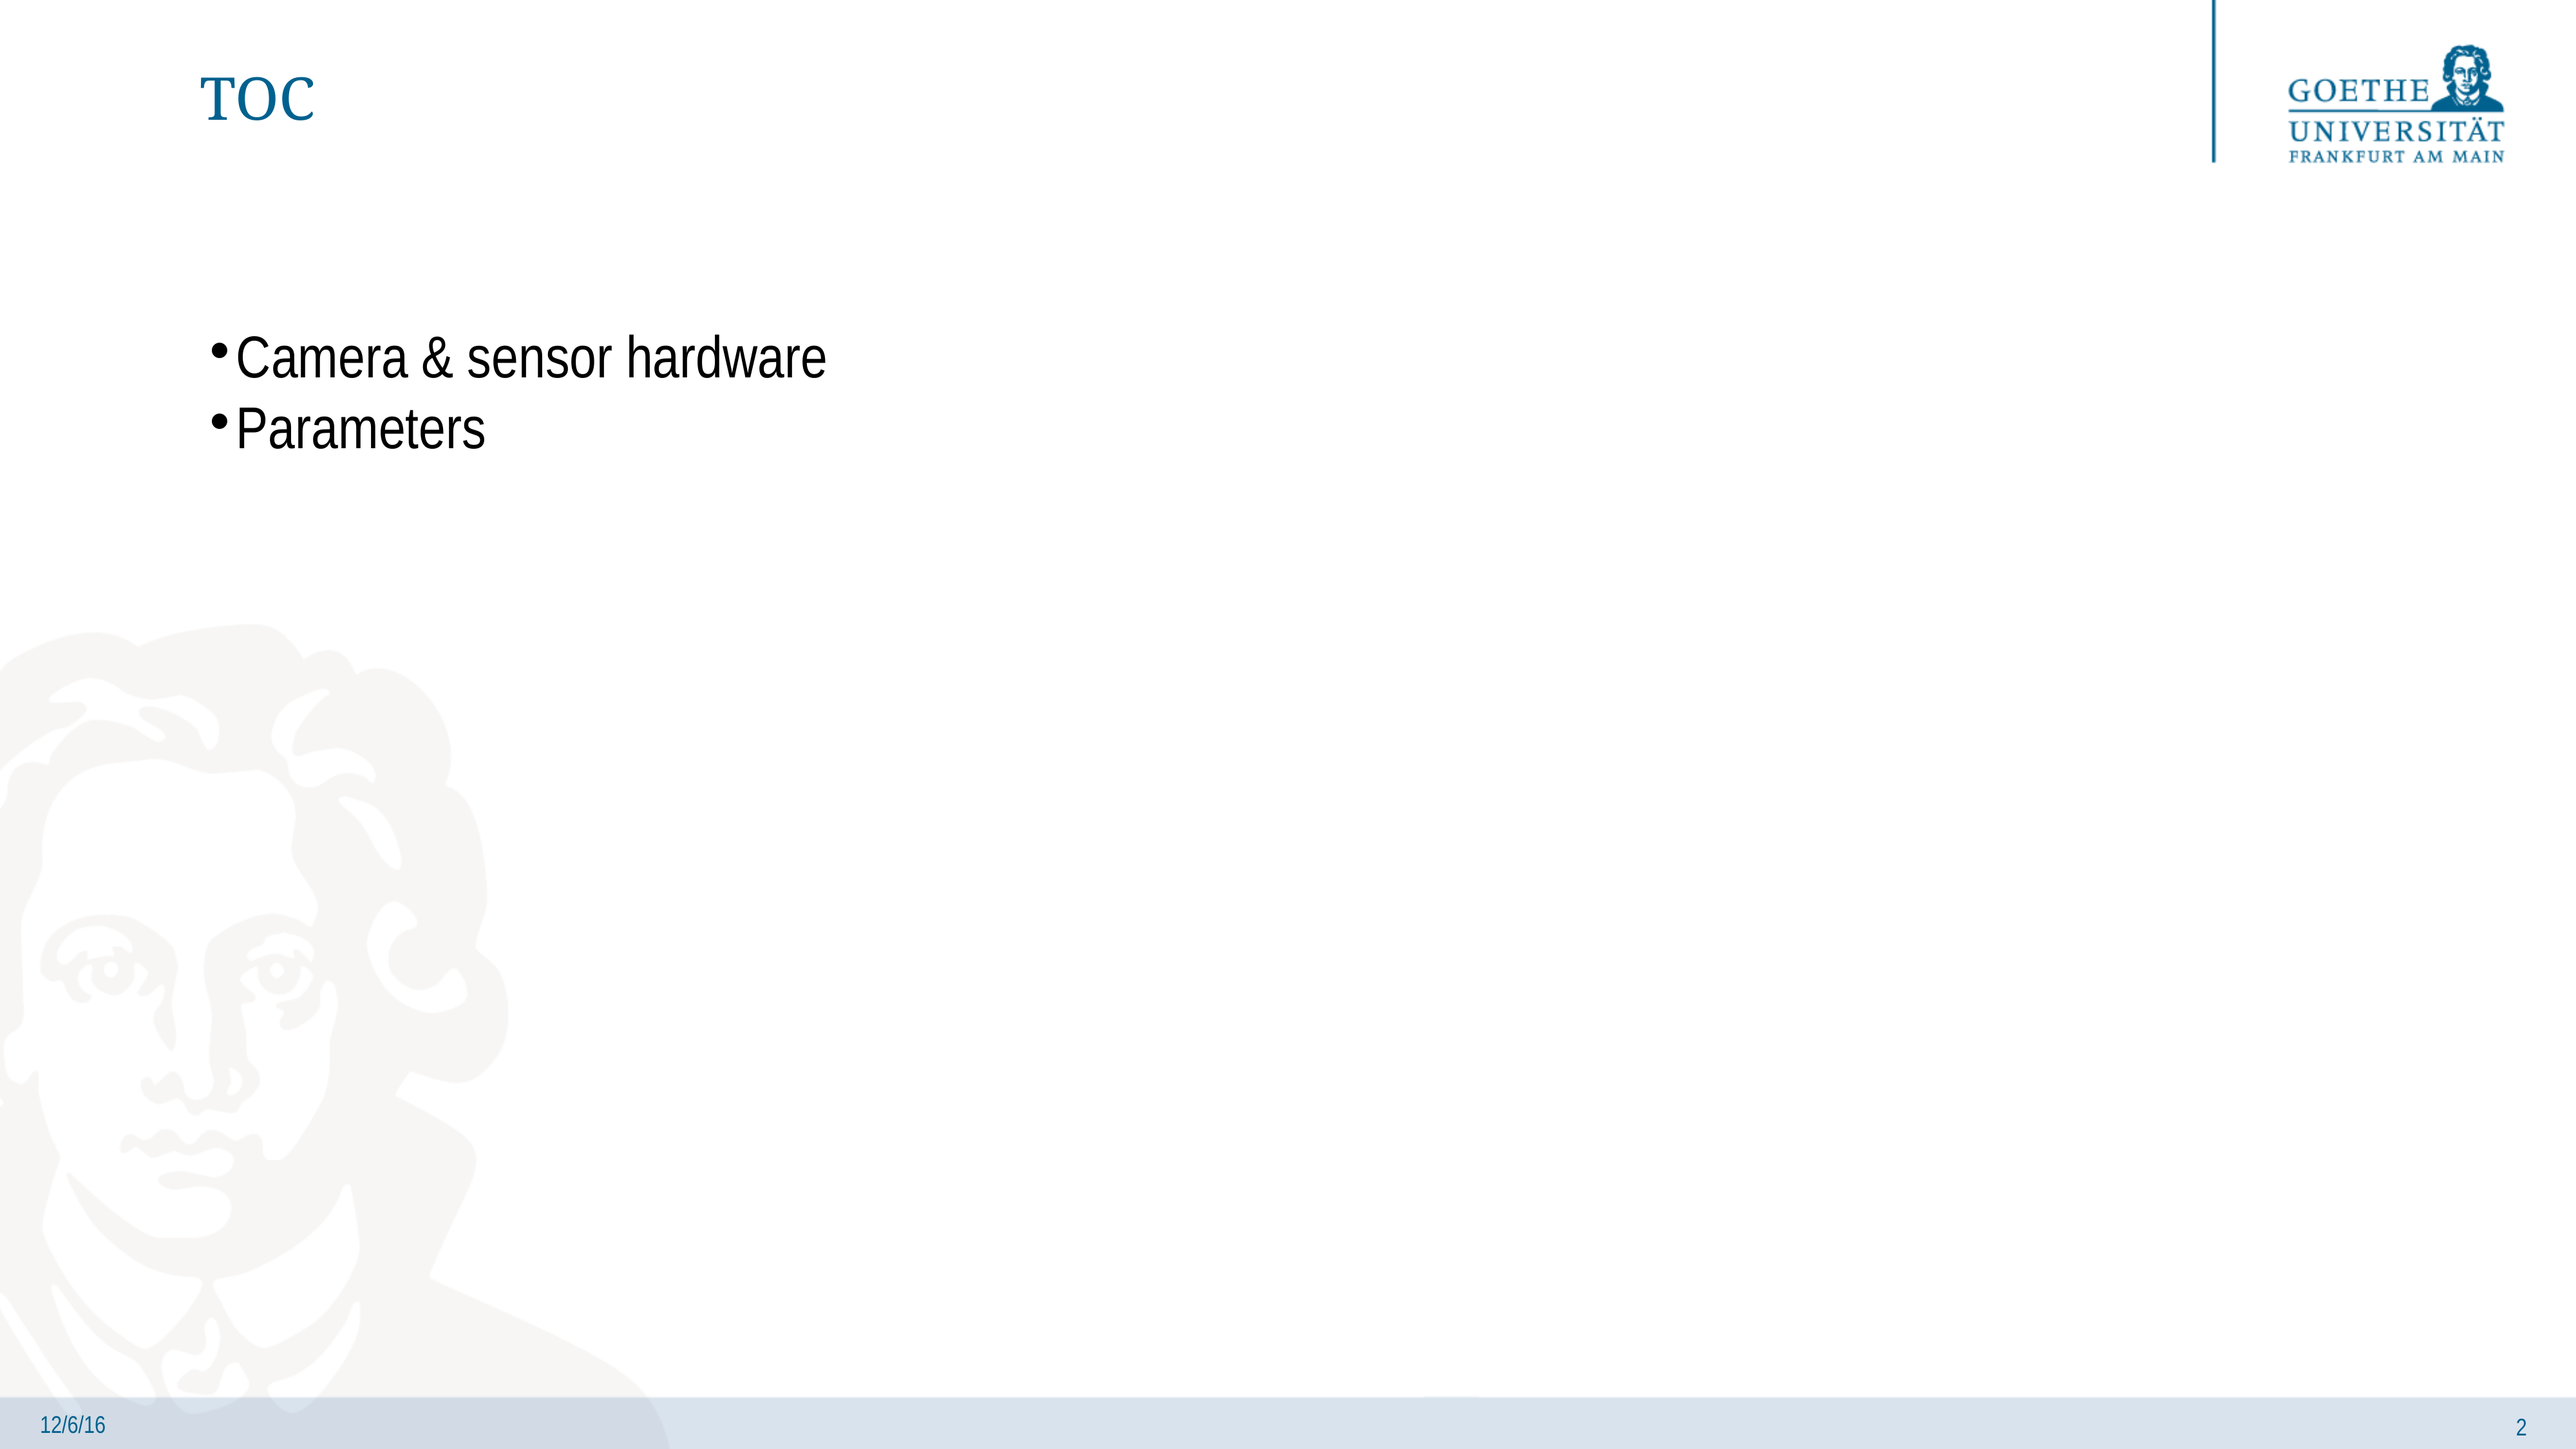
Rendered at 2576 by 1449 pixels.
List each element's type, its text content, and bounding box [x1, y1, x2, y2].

text_box 1 [2342, 1407, 2537, 1430]
text_box TOC [200, 21, 2194, 173]
picture [0, 0, 2576, 1449]
text_box Camera & sensor hardware Parameters [200, 314, 2351, 1354]
